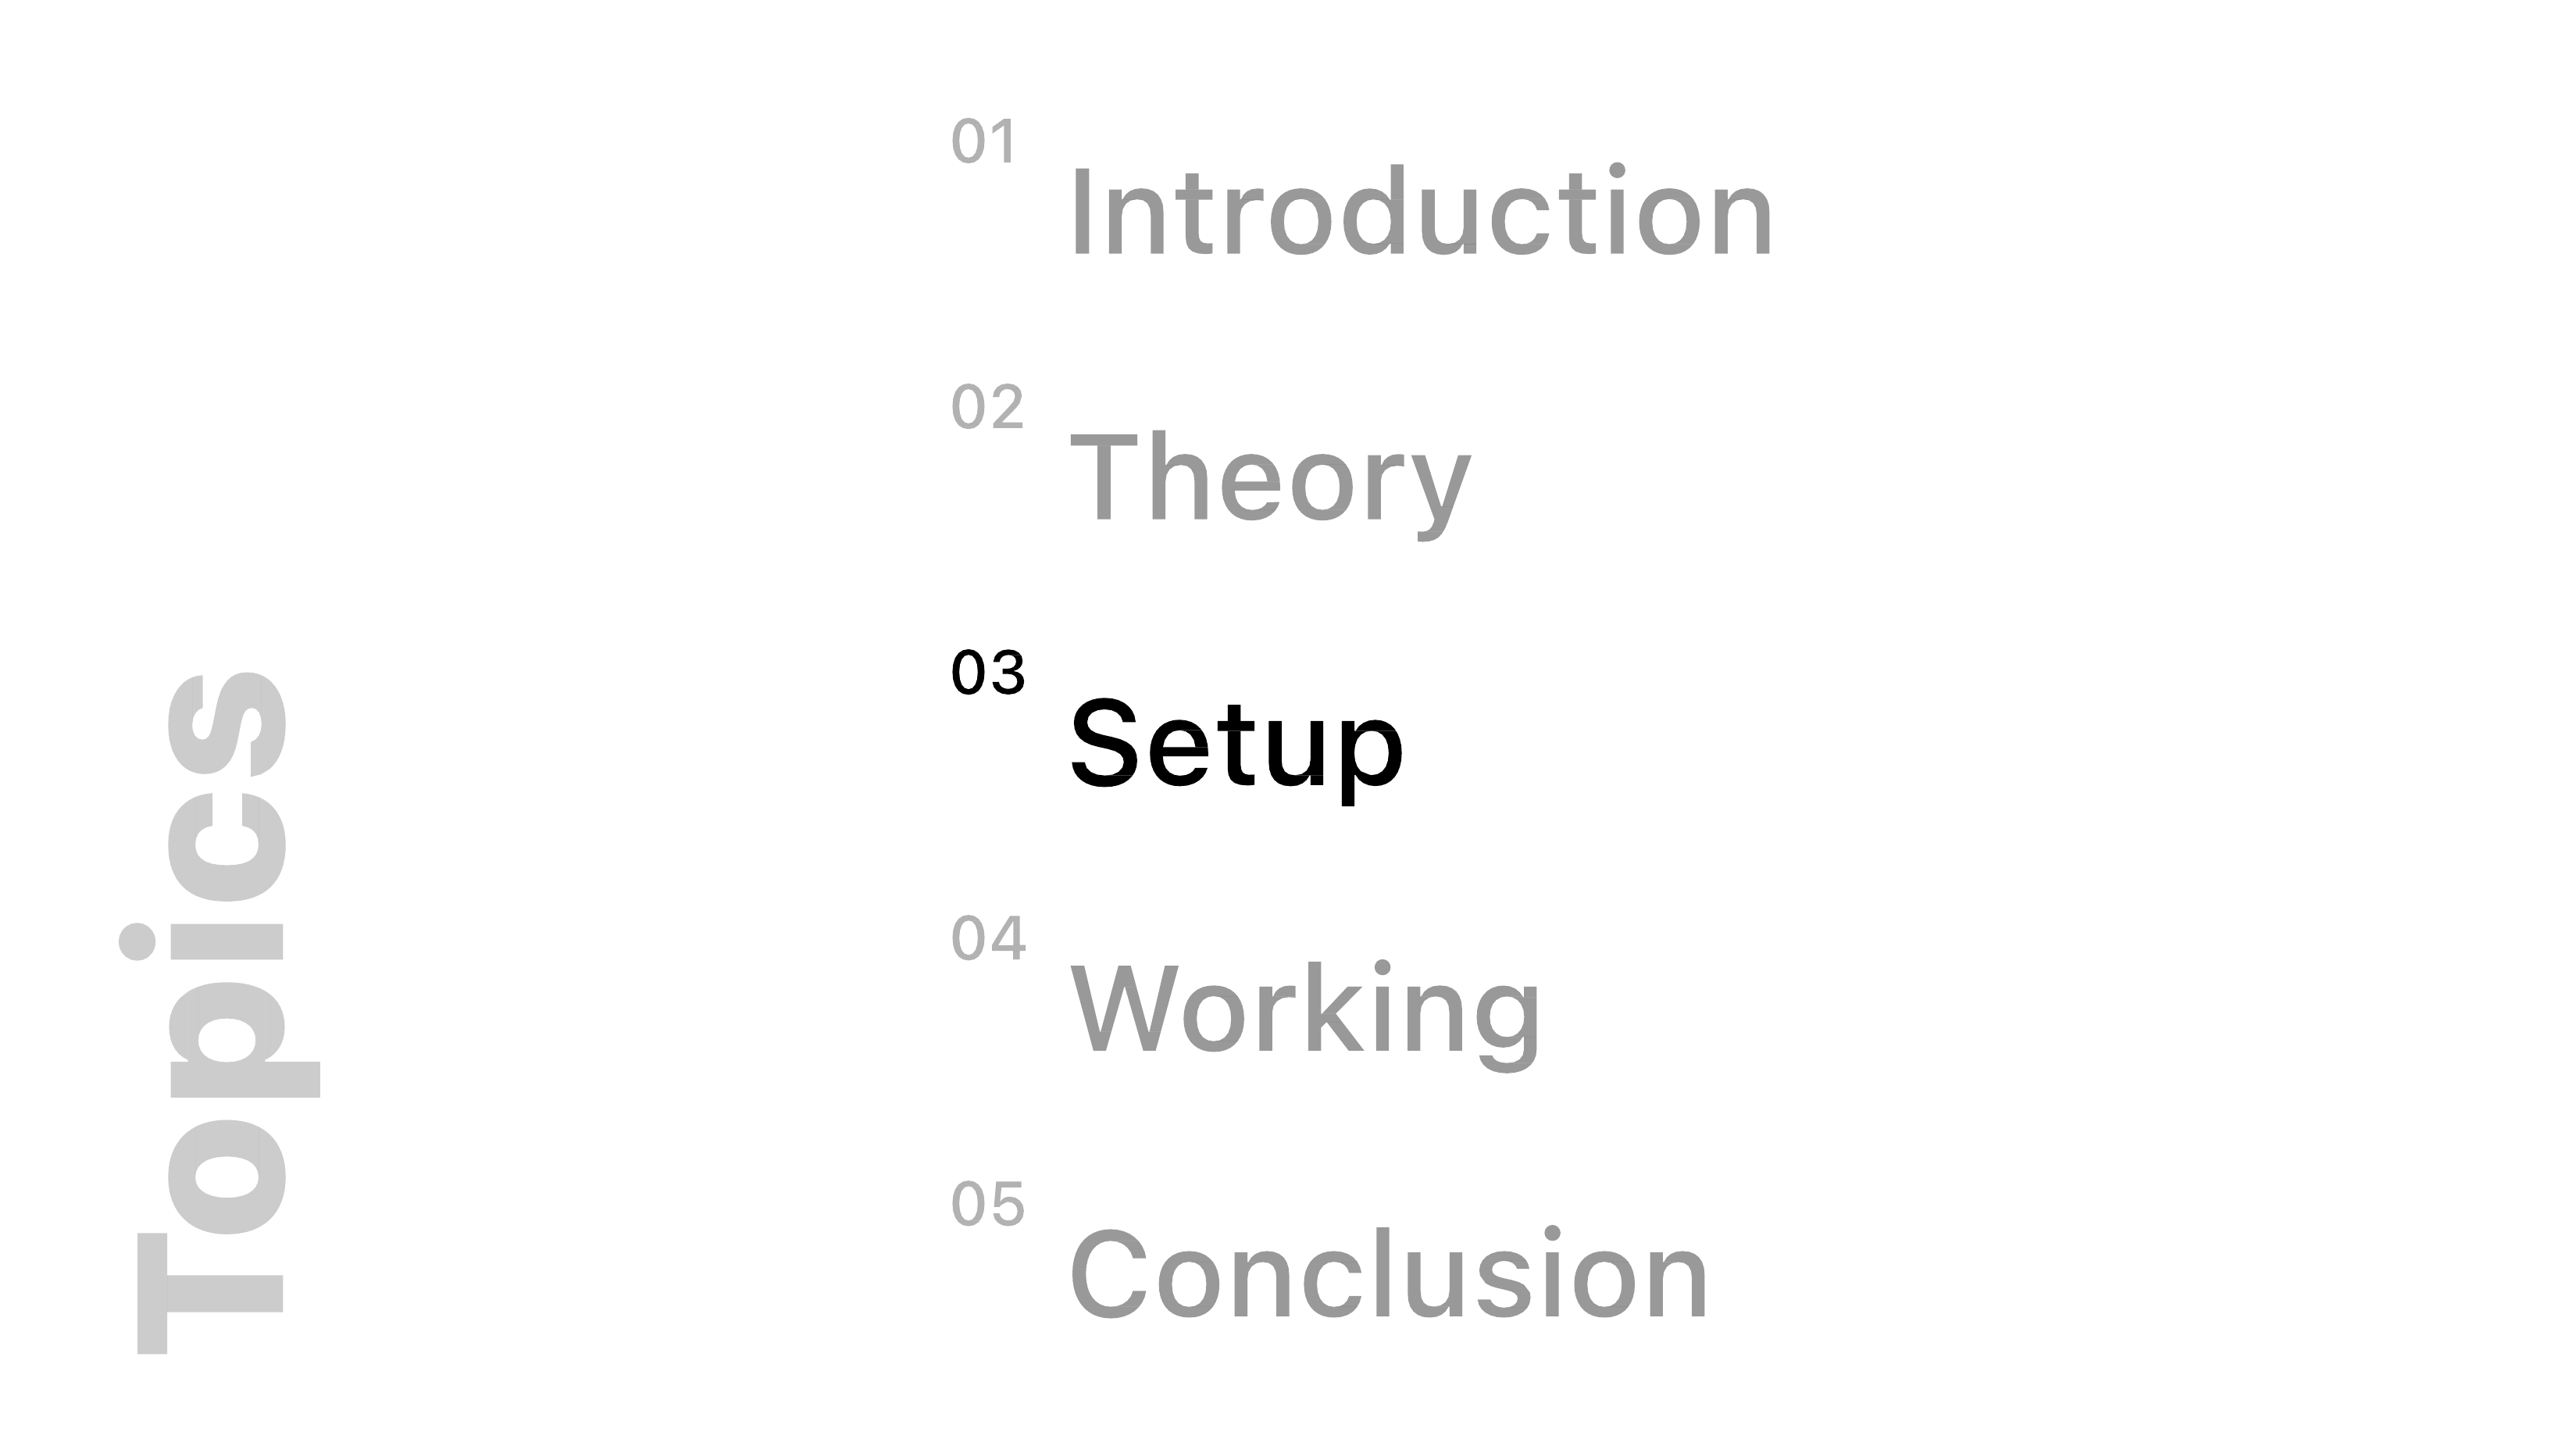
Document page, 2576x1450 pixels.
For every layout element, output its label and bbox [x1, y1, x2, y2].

text_box [952, 915, 985, 961]
text_box [1222, 454, 1280, 521]
text_box [1292, 454, 1353, 521]
text_box [1714, 188, 1770, 254]
text_box [1546, 1252, 1559, 1316]
text_box [1259, 985, 1296, 1051]
text_box [1411, 455, 1472, 542]
text_box [1108, 188, 1164, 254]
text_box [1076, 168, 1090, 254]
text_box [1558, 173, 1597, 255]
text_box [1176, 173, 1213, 255]
text_box [1574, 1251, 1636, 1318]
text_box [1227, 188, 1264, 254]
text_box [1070, 966, 1179, 1051]
text_box [168, 1120, 286, 1234]
text_box [992, 119, 1011, 162]
text_box [1376, 1227, 1390, 1316]
text_box [1477, 1251, 1531, 1318]
text_box [1422, 189, 1477, 255]
text_box [118, 923, 156, 961]
text_box [1268, 720, 1324, 787]
text_box [1491, 188, 1550, 255]
text_box [952, 383, 985, 430]
text_box [993, 383, 1023, 428]
text_box [1183, 985, 1244, 1052]
text_box [1308, 961, 1365, 1051]
text_box [1375, 986, 1390, 1051]
text_box [992, 916, 1026, 960]
text_box [170, 923, 284, 960]
text_box [1408, 985, 1462, 1051]
text_box [1234, 1251, 1290, 1316]
text_box [952, 648, 985, 695]
text_box [168, 672, 286, 777]
text_box [1343, 164, 1404, 255]
text_box [1650, 1251, 1705, 1316]
text_box [1217, 705, 1255, 786]
text_box [1341, 720, 1402, 807]
text_box [1408, 1252, 1463, 1318]
text_box [1611, 189, 1624, 254]
text_box [1304, 1251, 1362, 1318]
text_box [1544, 1224, 1561, 1241]
text_box [1374, 959, 1391, 976]
text_box [1150, 720, 1208, 787]
text_box [952, 117, 985, 164]
text_box [1072, 698, 1137, 788]
text_box [1271, 188, 1332, 255]
text_box [1158, 1251, 1220, 1318]
text_box [1072, 1229, 1147, 1319]
text_box [992, 649, 1025, 695]
text_box [1070, 434, 1138, 520]
text_box [1152, 430, 1208, 520]
text_box [1476, 985, 1537, 1073]
text_box [137, 1233, 284, 1355]
text_box [169, 982, 320, 1098]
text_box [168, 793, 286, 902]
text_box [1639, 188, 1700, 255]
text_box [993, 1181, 1024, 1227]
text_box [1368, 454, 1404, 520]
text_box [1609, 162, 1625, 179]
text_box [952, 1180, 985, 1227]
